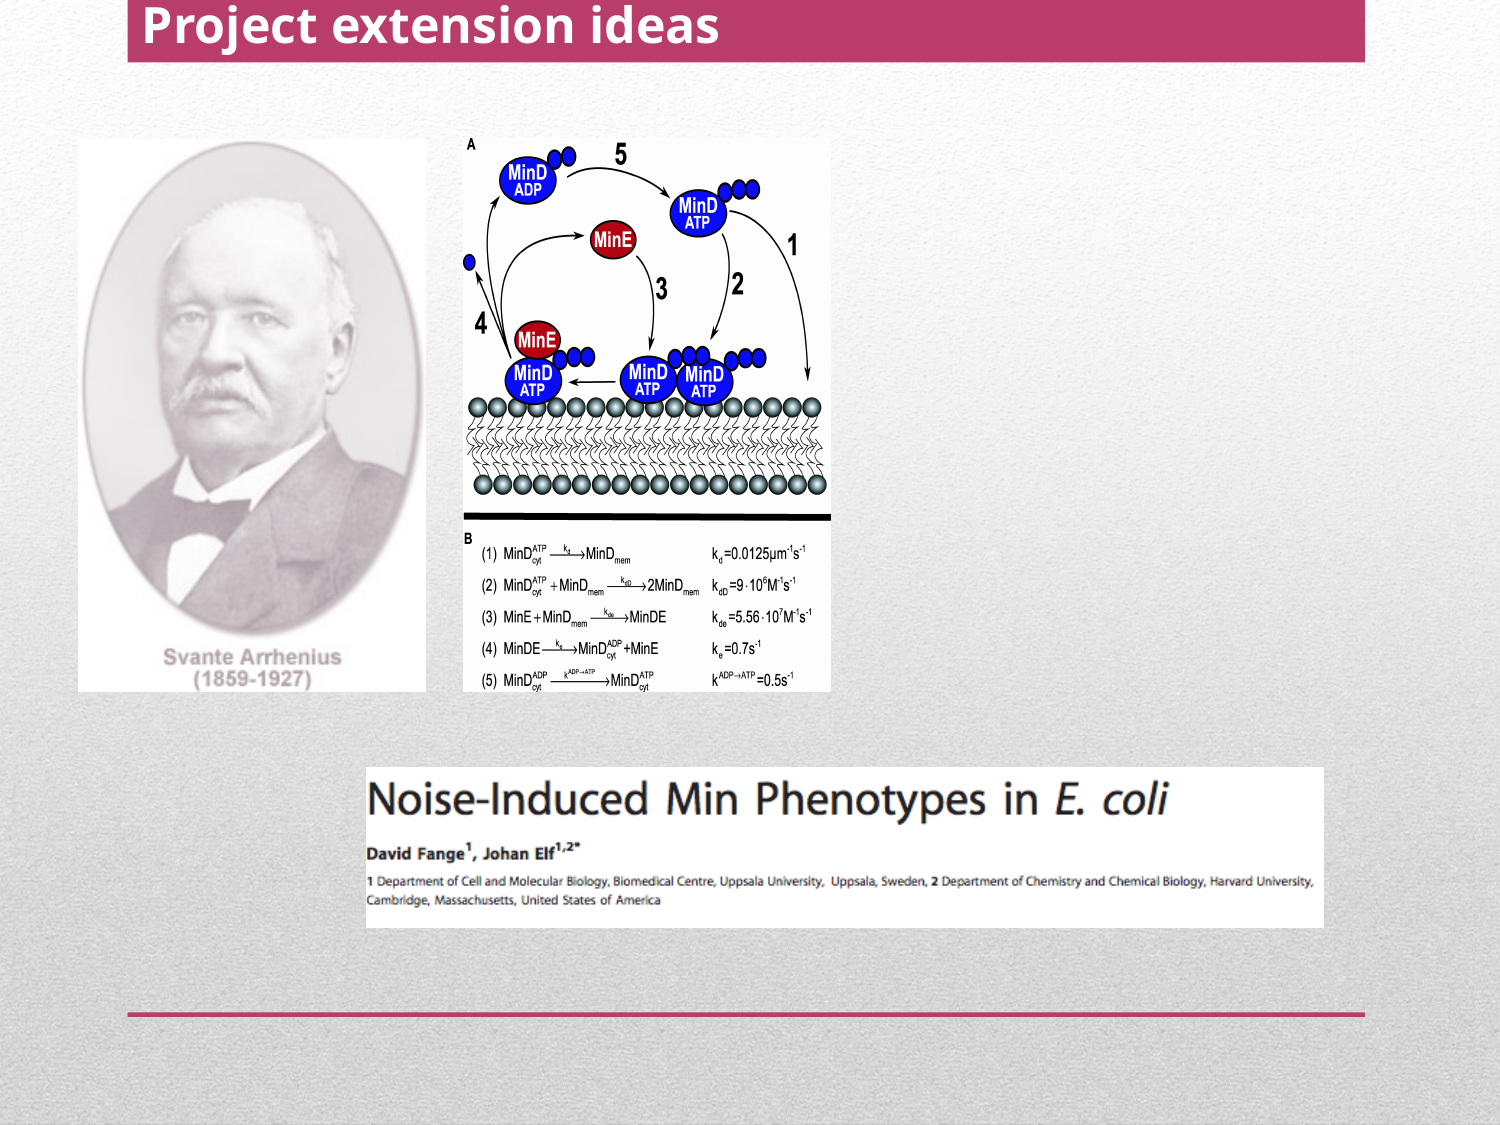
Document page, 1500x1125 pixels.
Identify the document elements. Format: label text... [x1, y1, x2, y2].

picture [462, 137, 831, 692]
text_box Project extension ideas [127, 0, 1088, 61]
picture [77, 138, 427, 693]
picture [365, 766, 1325, 929]
